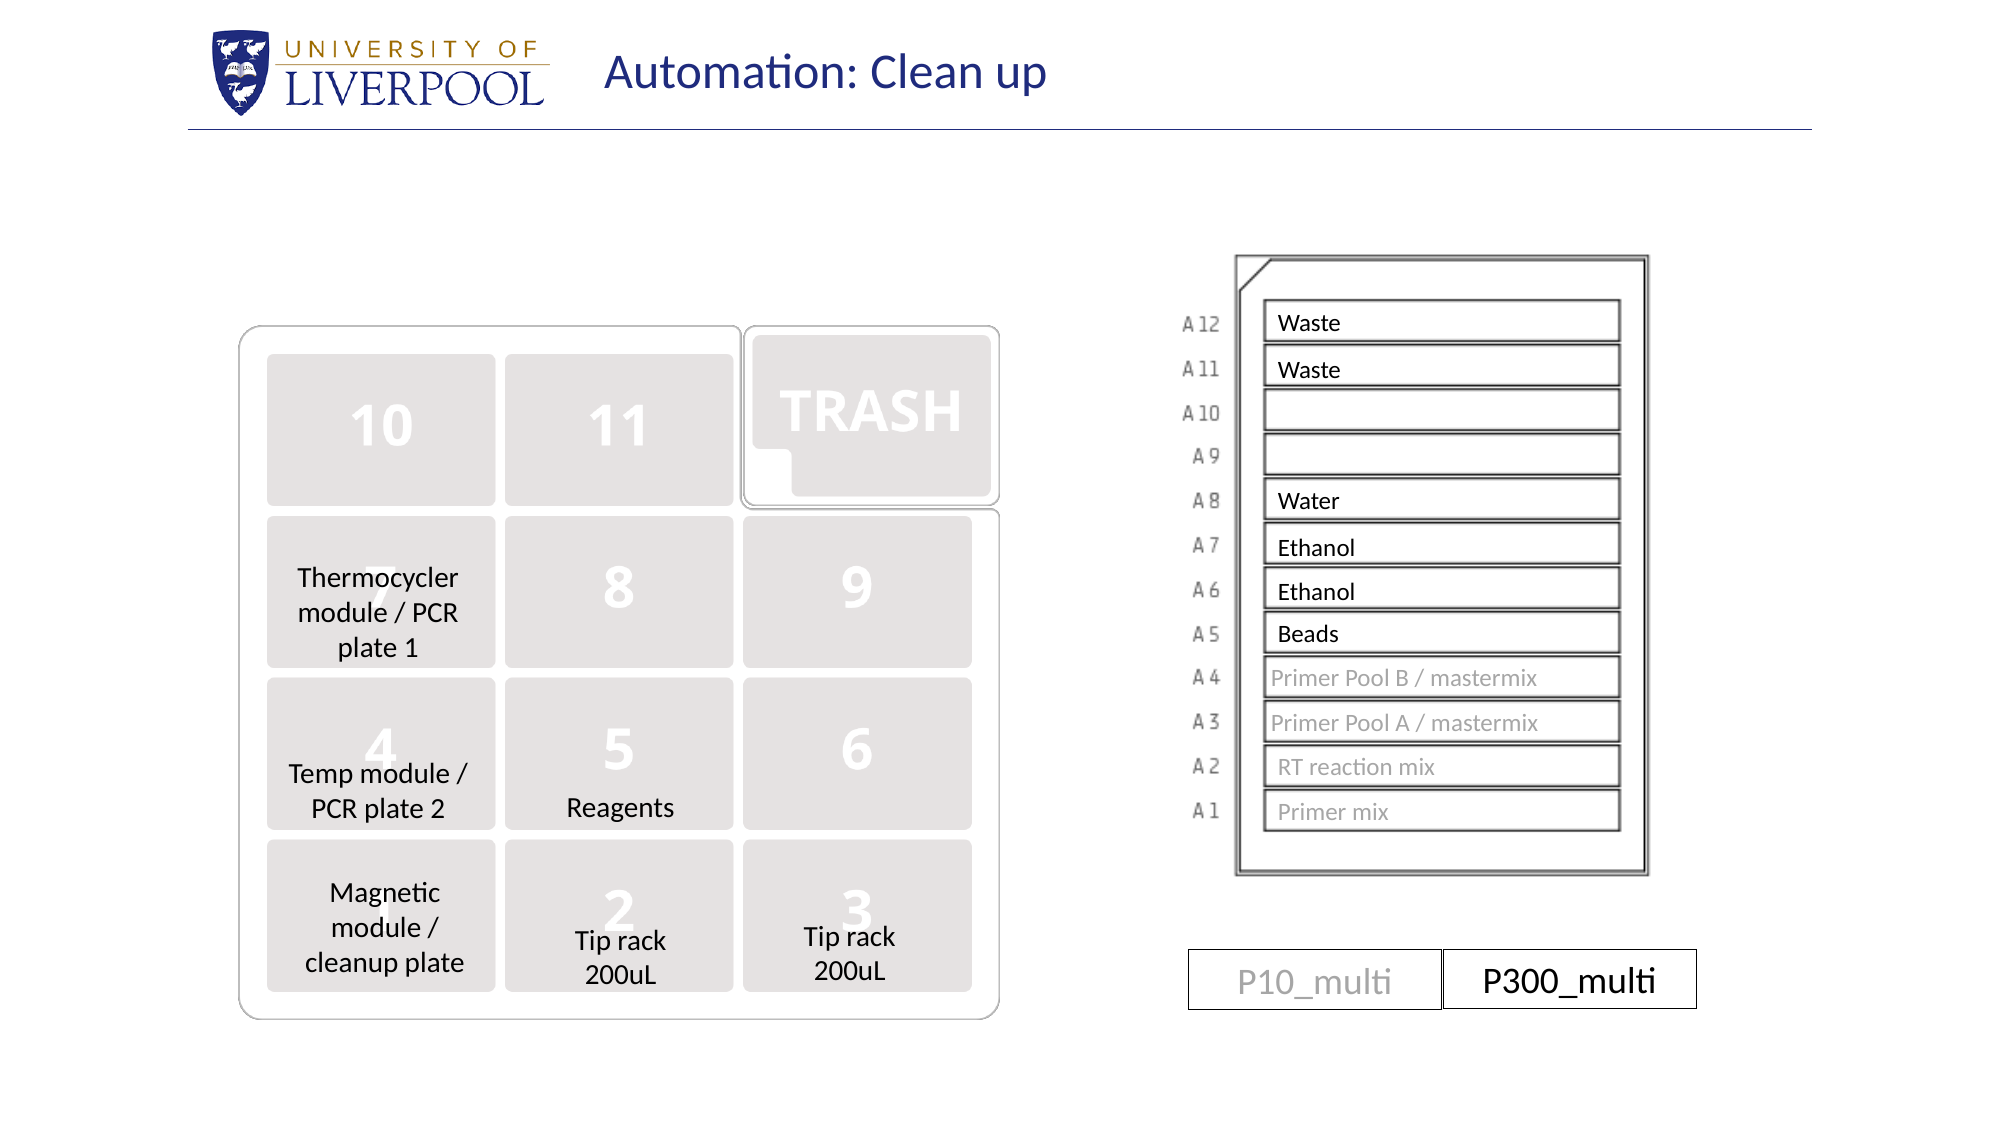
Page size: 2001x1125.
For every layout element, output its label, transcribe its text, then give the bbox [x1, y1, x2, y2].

text_box Automation: Clean up [589, 30, 1788, 106]
text_box P10_multi [1188, 949, 1442, 1010]
picture [1144, 231, 1702, 916]
picture [212, 30, 550, 116]
picture [238, 325, 1001, 1020]
text_box P300_multi [1443, 949, 1697, 1009]
